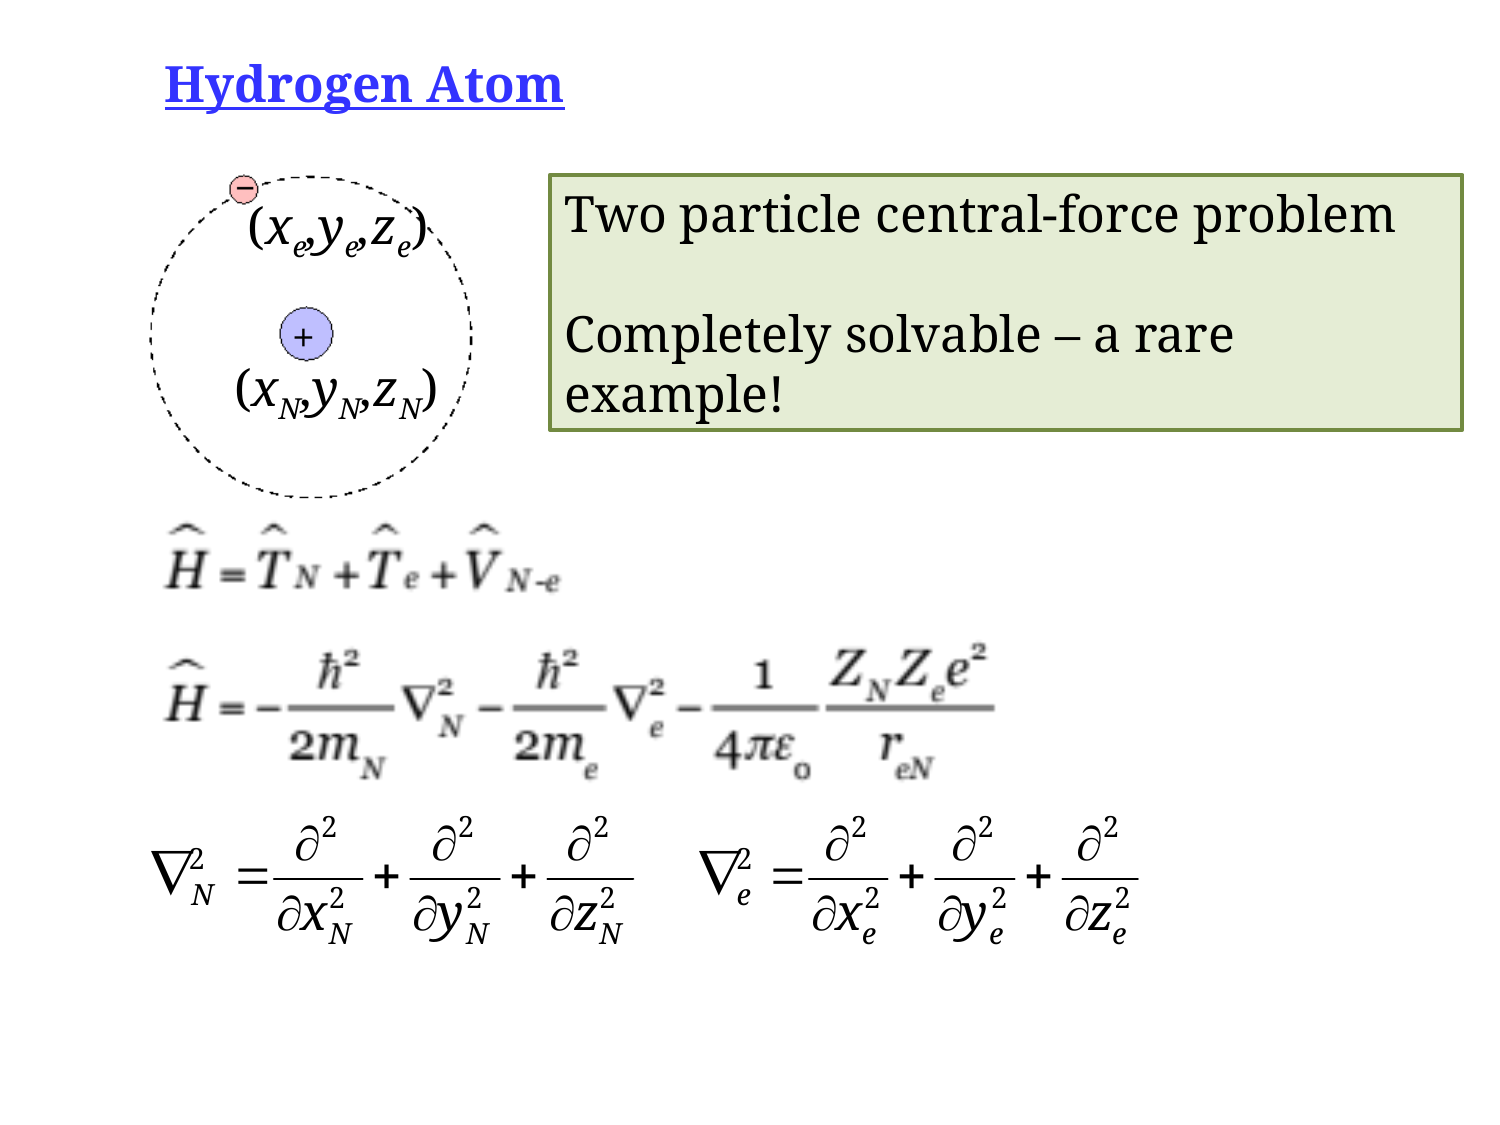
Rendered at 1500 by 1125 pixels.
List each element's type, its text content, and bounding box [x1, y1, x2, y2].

text_box Two particle central-force problem Completely solvable – a rare example! [548, 173, 1464, 432]
text_box Hydrogen Atom [150, 45, 1450, 121]
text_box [158, 625, 1002, 785]
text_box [157, 512, 566, 597]
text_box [145, 803, 1148, 955]
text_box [137, 162, 486, 512]
